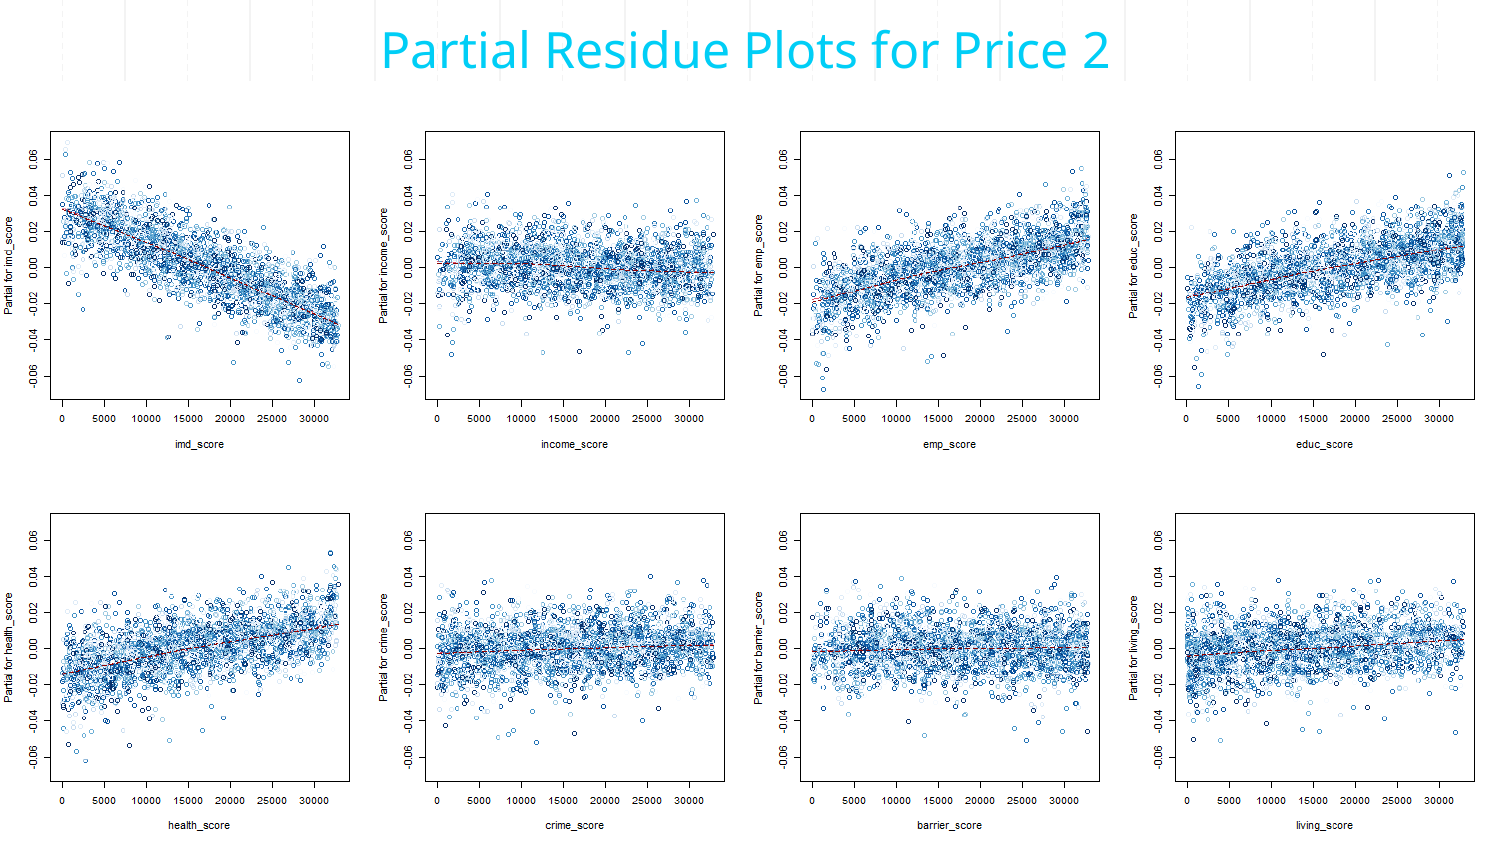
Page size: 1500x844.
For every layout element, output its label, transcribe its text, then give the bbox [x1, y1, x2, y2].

text_box Partial Residue Plots for Price 2 [171, 11, 1320, 79]
picture [0, 80, 1500, 844]
